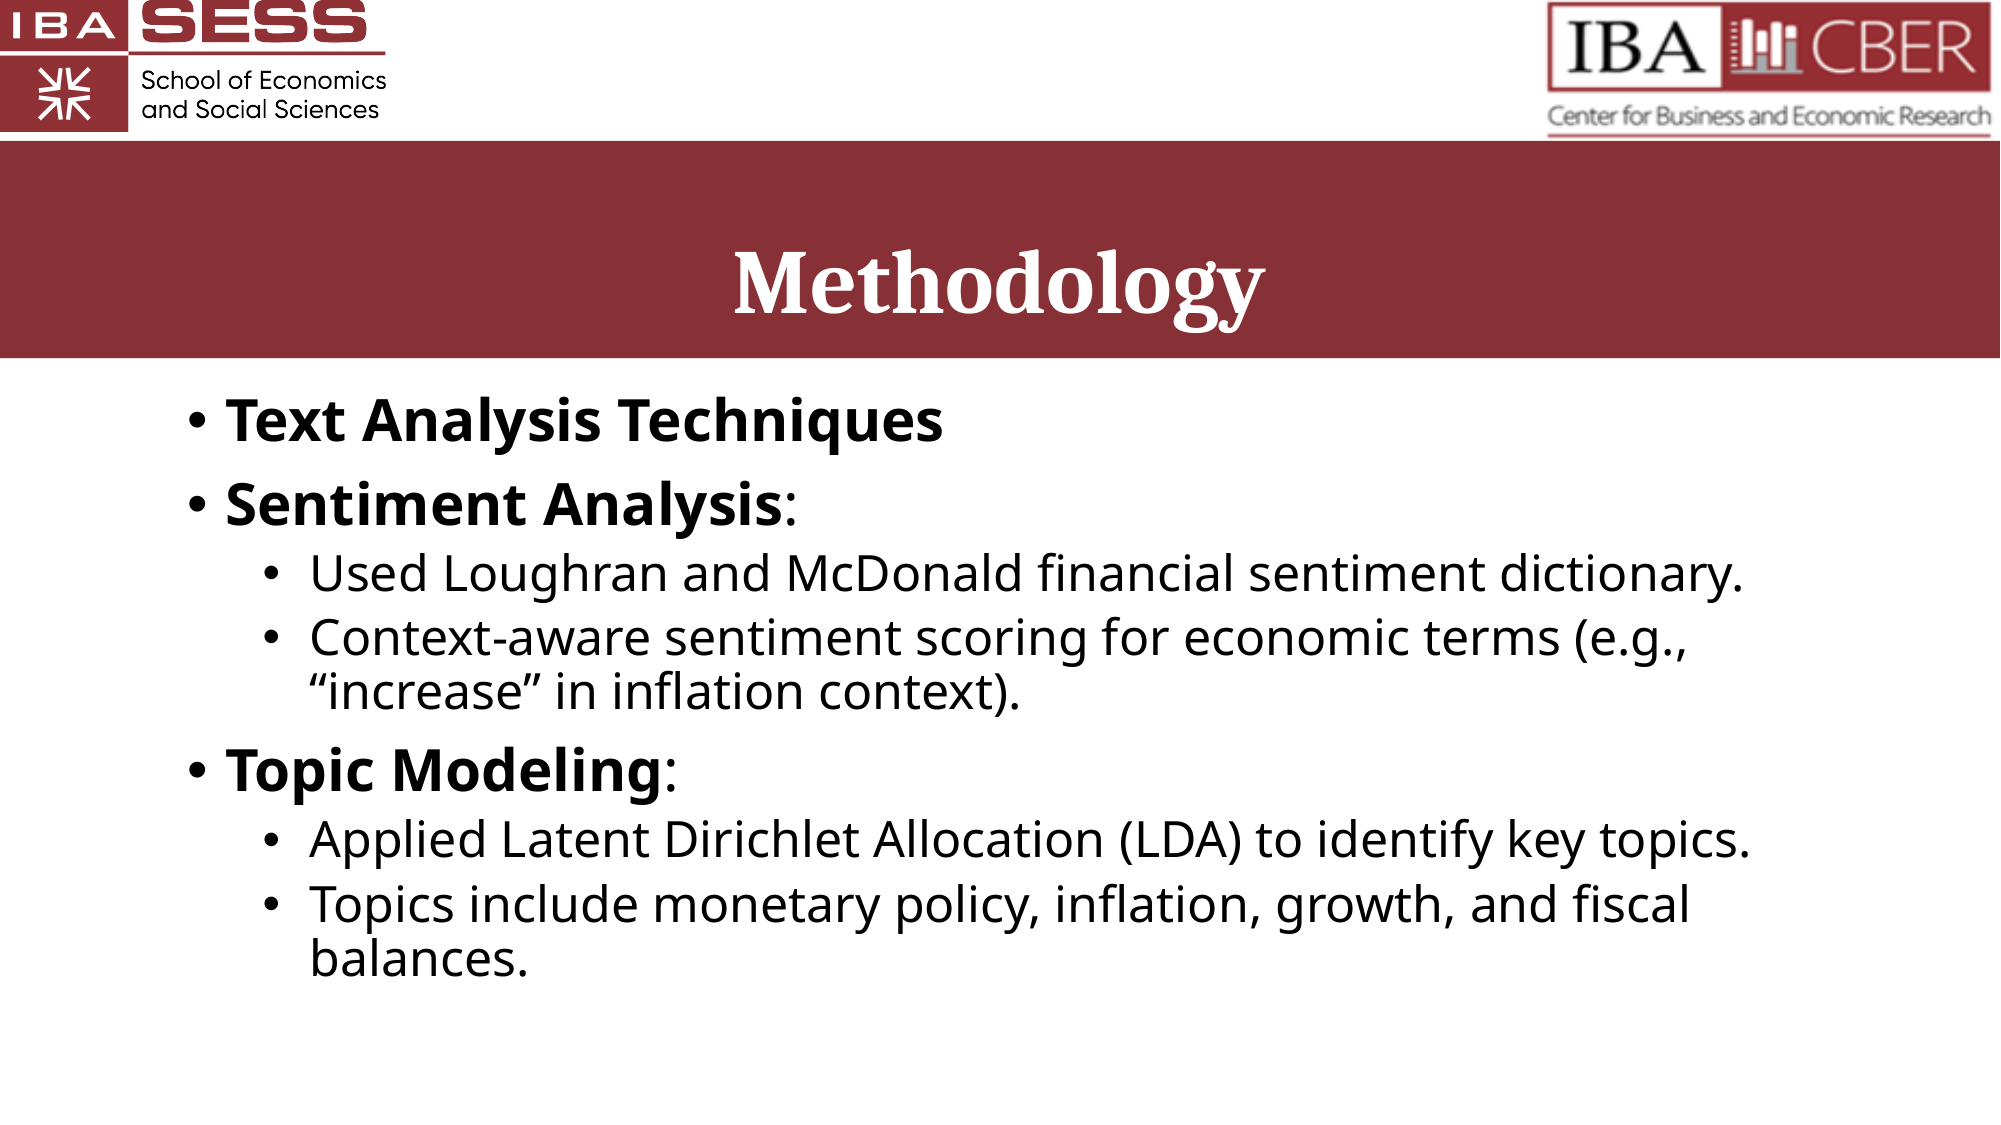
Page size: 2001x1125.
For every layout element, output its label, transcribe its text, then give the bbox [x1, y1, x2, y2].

title Methodology [0, 139, 2000, 360]
list Text Analysis Techniques Sentiment Analysis: Used Loughran and McDonald financial sentiment dictionary. Context-aware sentiment scoring for economic terms (e.g., “increase” in inflation context). Topic Modeling: Applied Latent Dirichlet Allocation (LDA) to identify key topics. Topics include monetary policy, inflation, growth, and fiscal balances. [172, 383, 1898, 1098]
picture [1543, 0, 2000, 142]
picture [0, 0, 387, 133]
